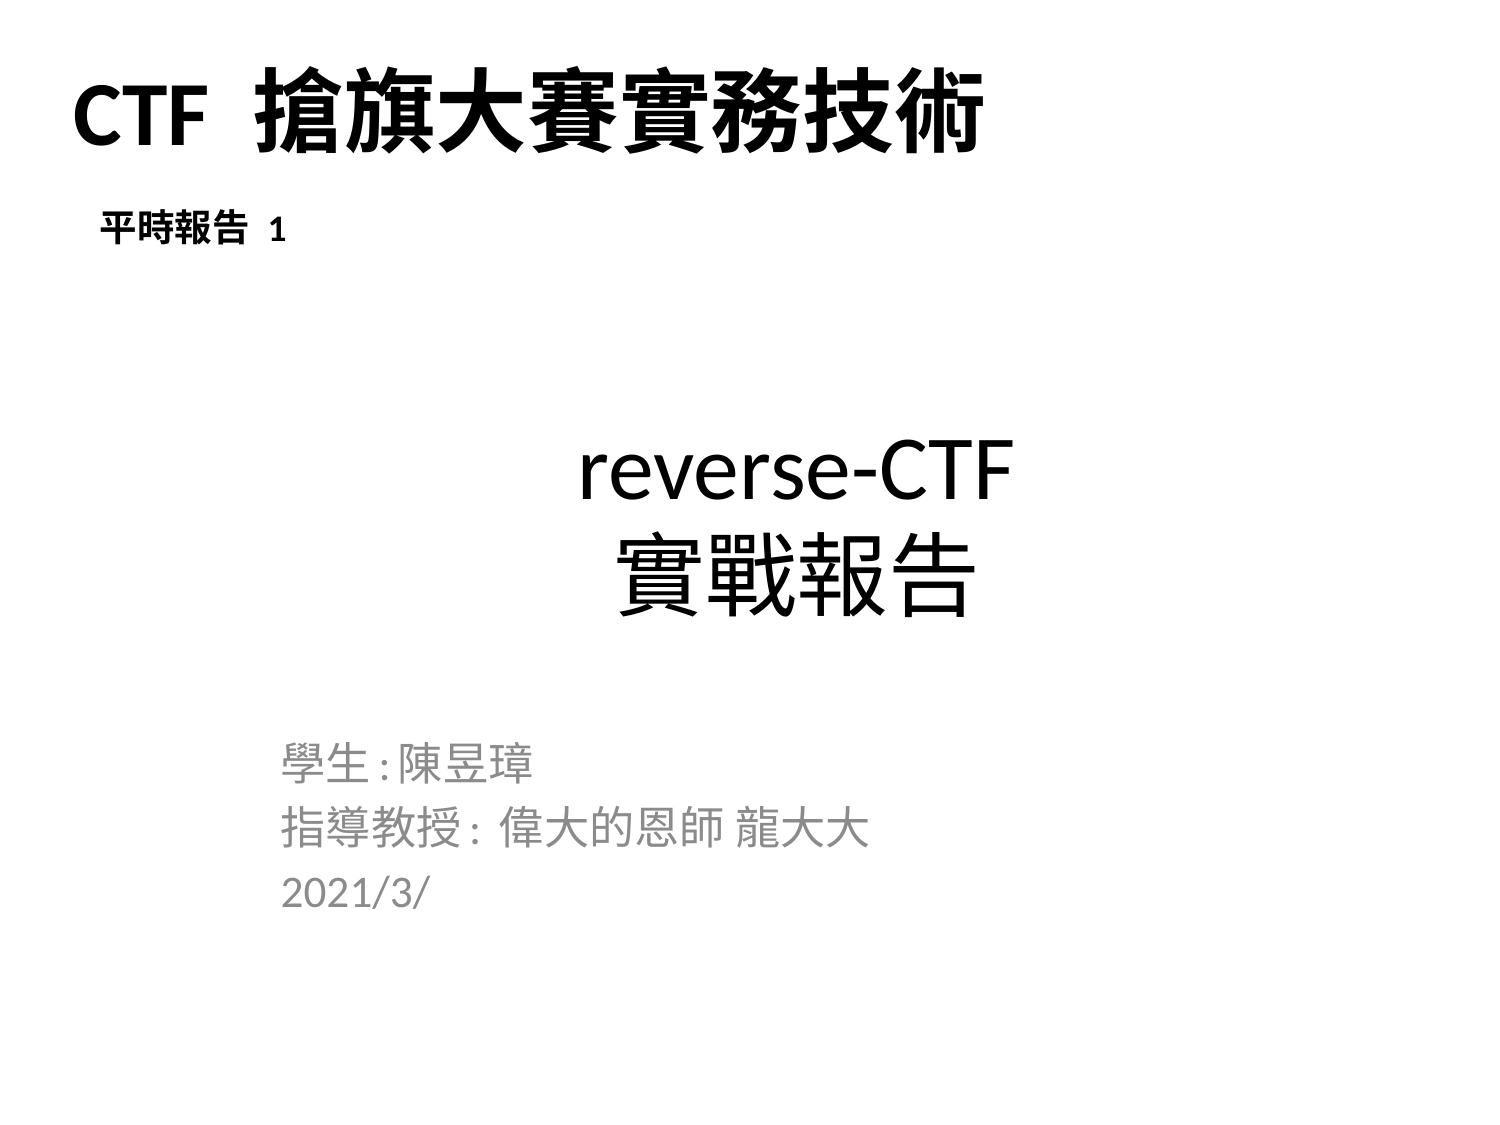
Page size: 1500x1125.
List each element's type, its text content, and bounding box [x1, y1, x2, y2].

subtitle 學生:陳昱璋 指導教授: 偉大的恩師 龍大大 2021/3/ [265, 727, 1316, 925]
title reverse-CTF 實戰報告 [159, 397, 1435, 639]
text_box 平時報告 1 [85, 196, 302, 256]
text_box CTF 搶旗大賽實務技術 [58, 46, 1169, 172]
